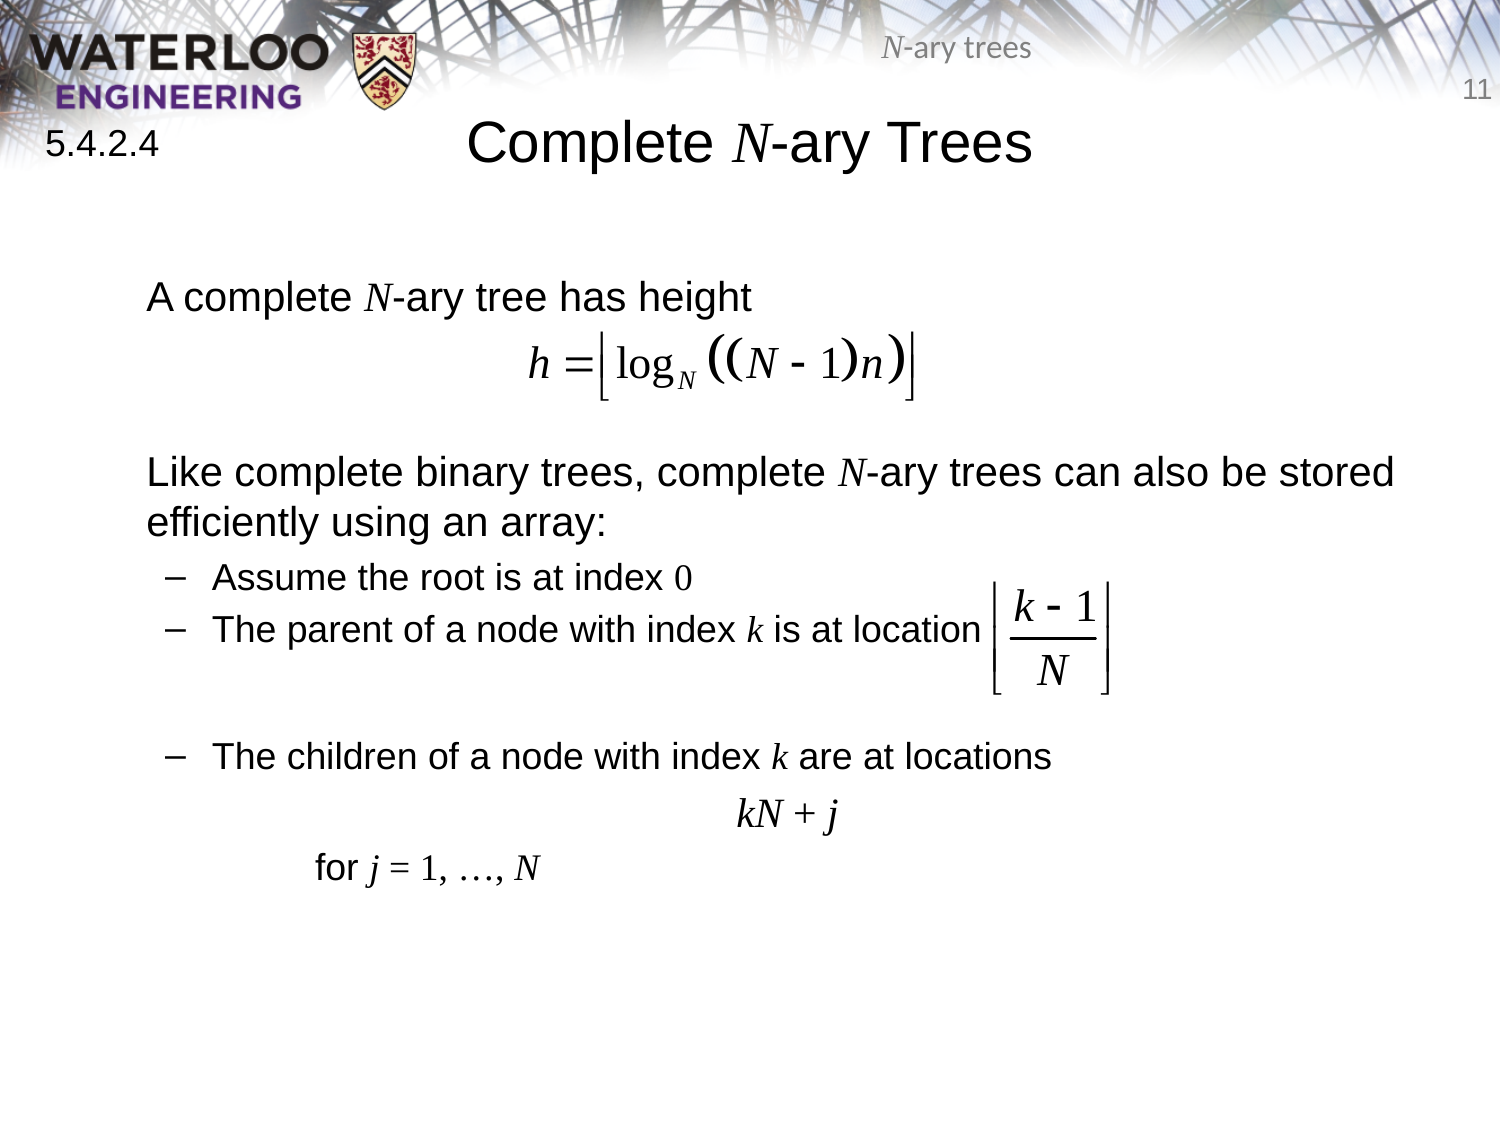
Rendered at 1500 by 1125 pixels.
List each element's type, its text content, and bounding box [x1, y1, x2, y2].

title Complete N-ary Trees [74, 44, 1426, 233]
picture [0, 0, 1500, 1125]
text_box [981, 570, 1129, 705]
list A complete N-ary tree has height Like complete binary trees, complete N-ary trees can also be stored efficiently using an array: Assume the root is at index 0 The parent of a node with index k is at location The children of a node with index k are at locations kN + j for j = 1, …, N [74, 262, 1426, 1006]
text_box 5.4.2.4 [30, 111, 175, 172]
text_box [519, 323, 934, 412]
